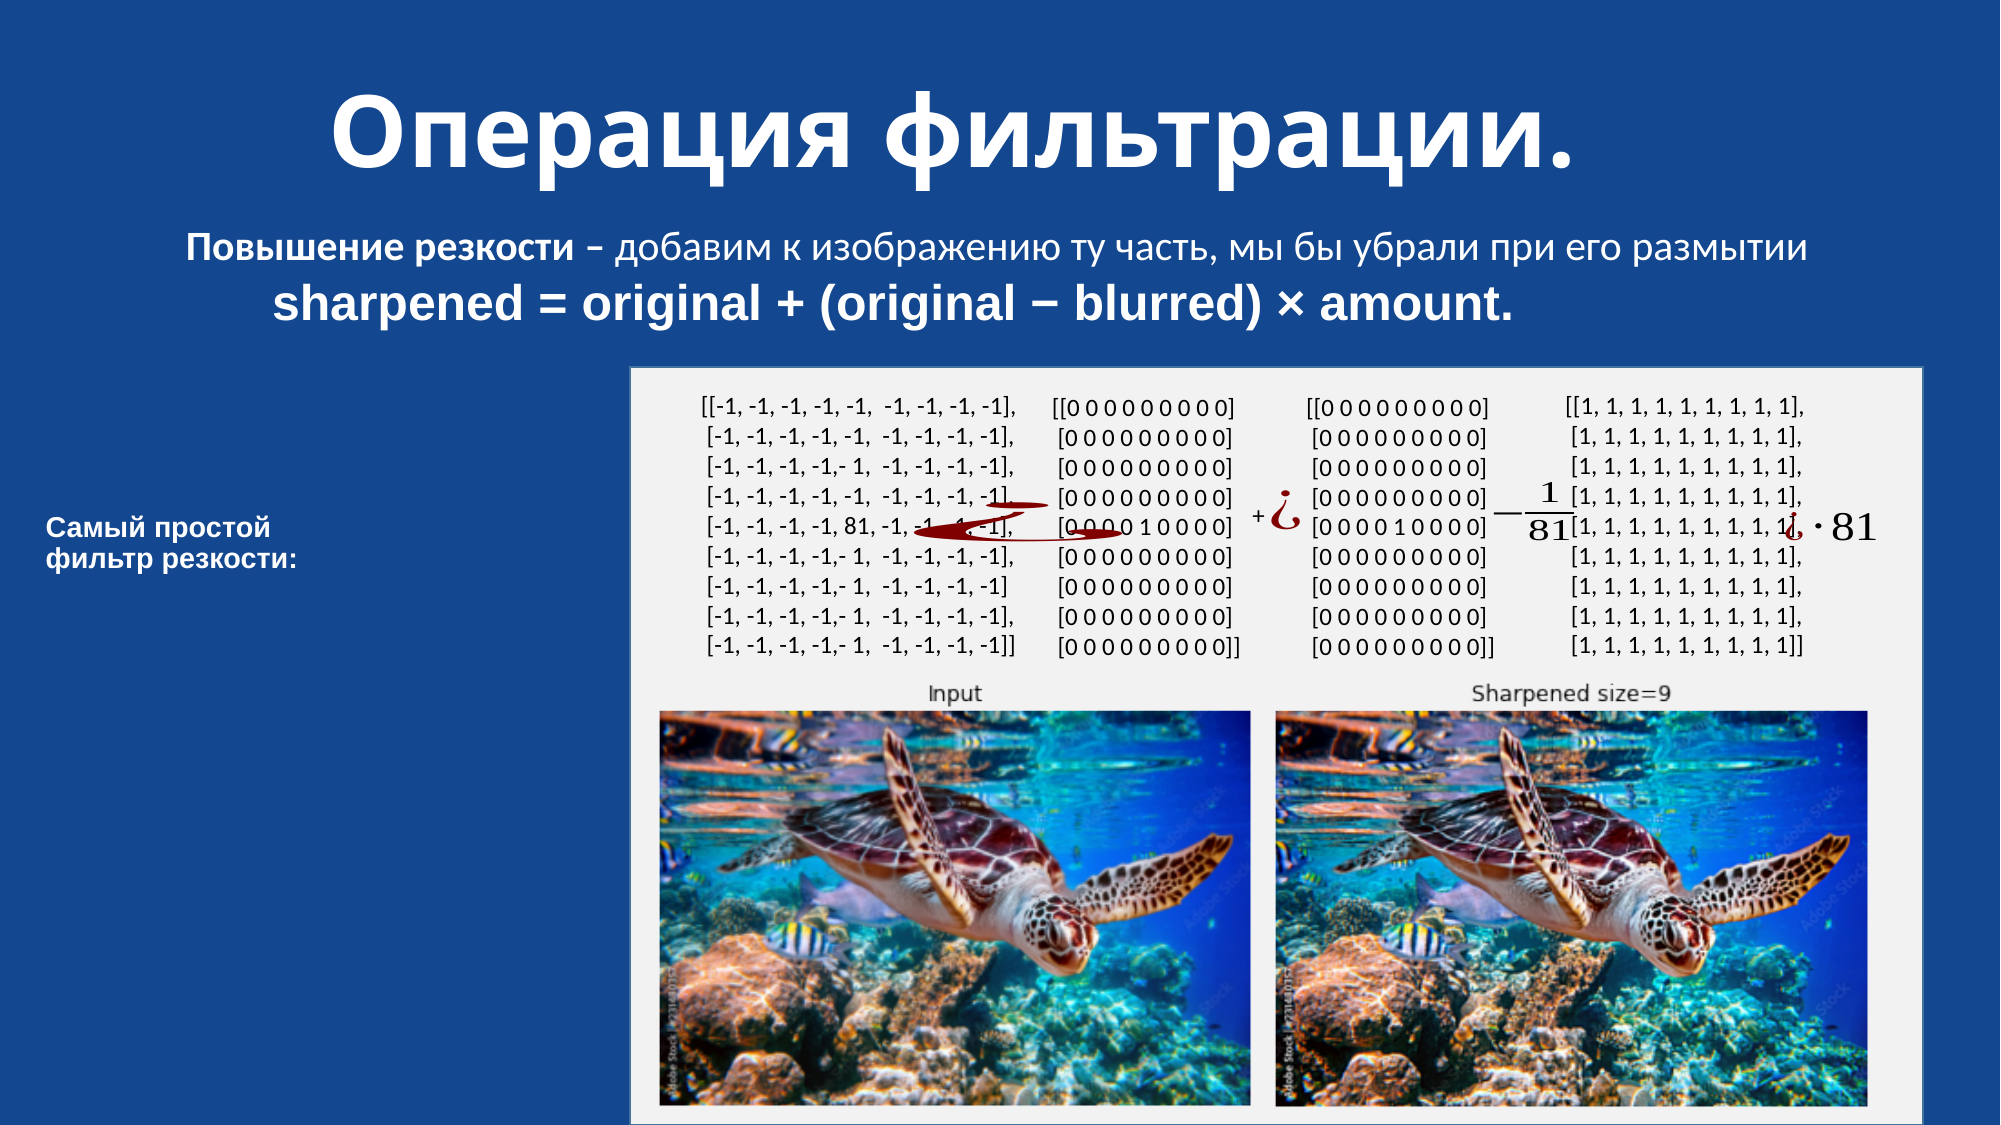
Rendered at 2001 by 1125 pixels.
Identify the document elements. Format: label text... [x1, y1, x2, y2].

text_box Самый простой фильтр резкости: [30, 504, 629, 582]
list sharpened = original + (original − blurred) × amount. [257, 269, 1860, 347]
title Операция фильтрации. [103, 43, 1829, 211]
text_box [629, 366, 1924, 1125]
text_box Повышение резкости – добавим к изображению ту часть, мы бы убрали при его размытии [95, 211, 1888, 298]
